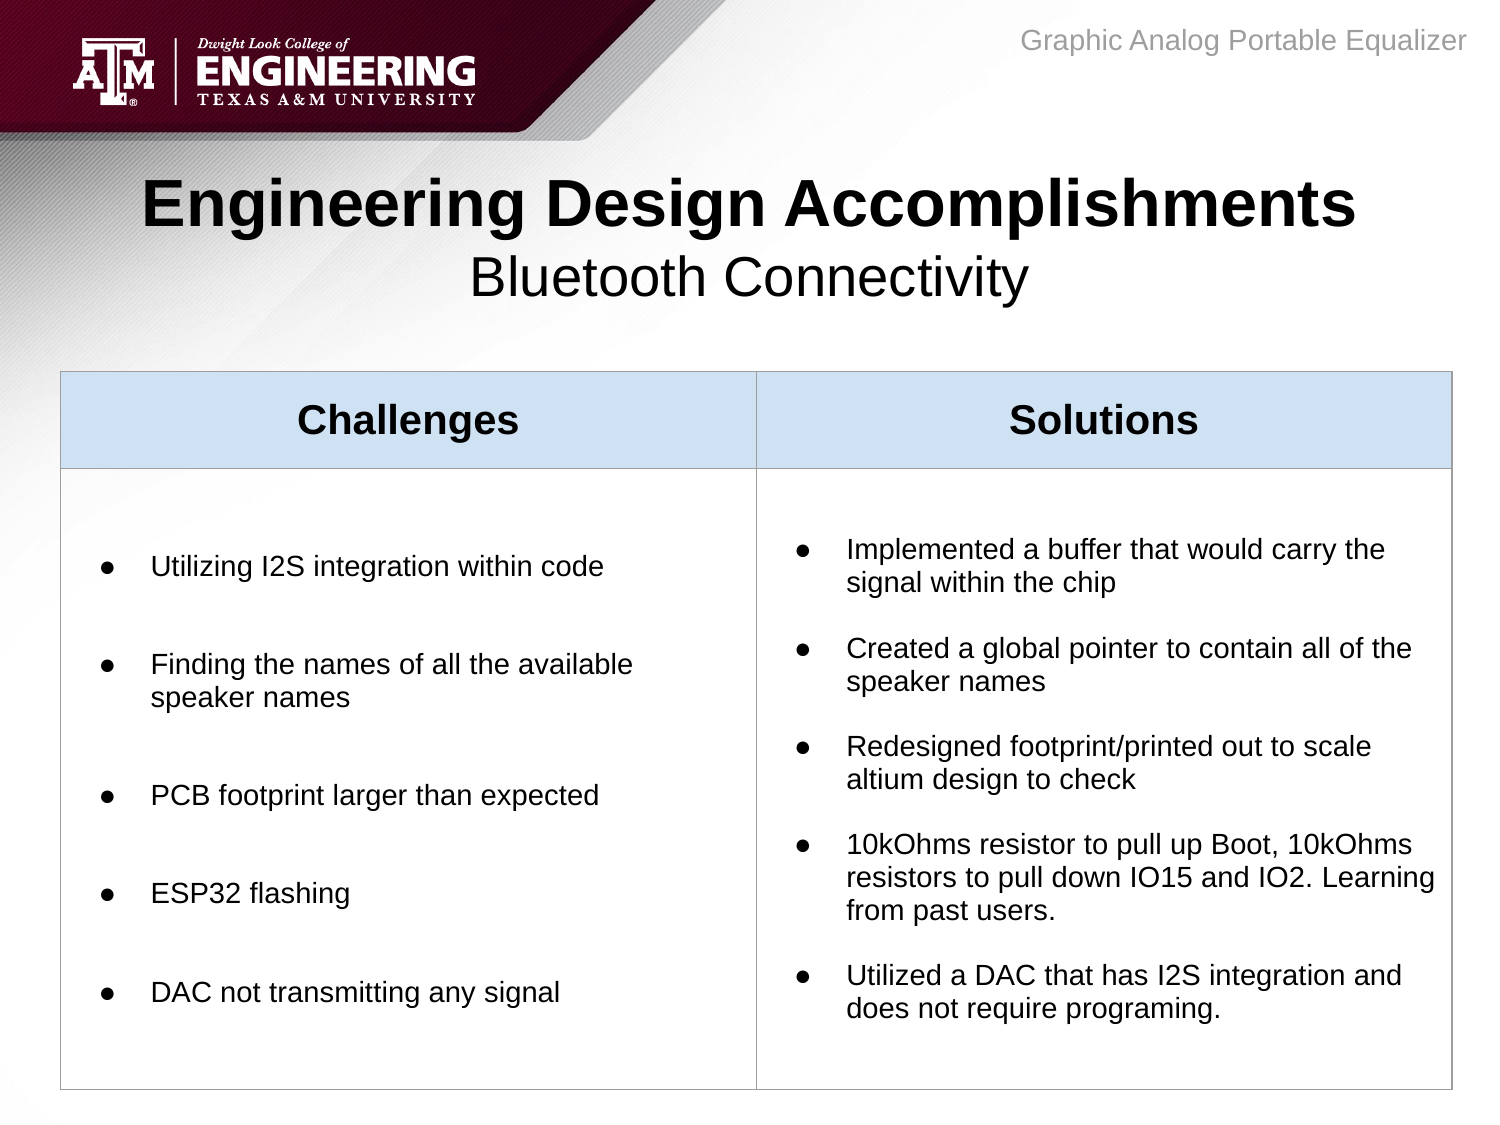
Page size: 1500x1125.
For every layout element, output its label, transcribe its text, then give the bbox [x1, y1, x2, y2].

picture [0, 0, 1500, 1125]
table_header Challenges [61, 372, 756, 468]
table_cell Utilizing I2S integration within code Finding the names of all the available speaker names PCB footprint larger than expected ESP32 flashing DAC not transmitting any signal [61, 469, 756, 1089]
table_header Solutions [757, 372, 1451, 468]
table_cell Implemented a buffer that would carry the signal within the chip Created a global pointer to contain all of the speaker names Redesigned footprint/printed out to scale altium design to check 10kOhms resistor to pull up Boot, 10kOhms resistors to pull down IO15 and IO2. Learning from past users. Utilized a DAC that has I2S integration and does not require programing. [757, 469, 1451, 1089]
title Engineering Design Accomplishments Bluetooth Connectivity [26, 167, 1474, 300]
text_box Graphic Analog Portable Equalizer [1005, 6, 1487, 72]
